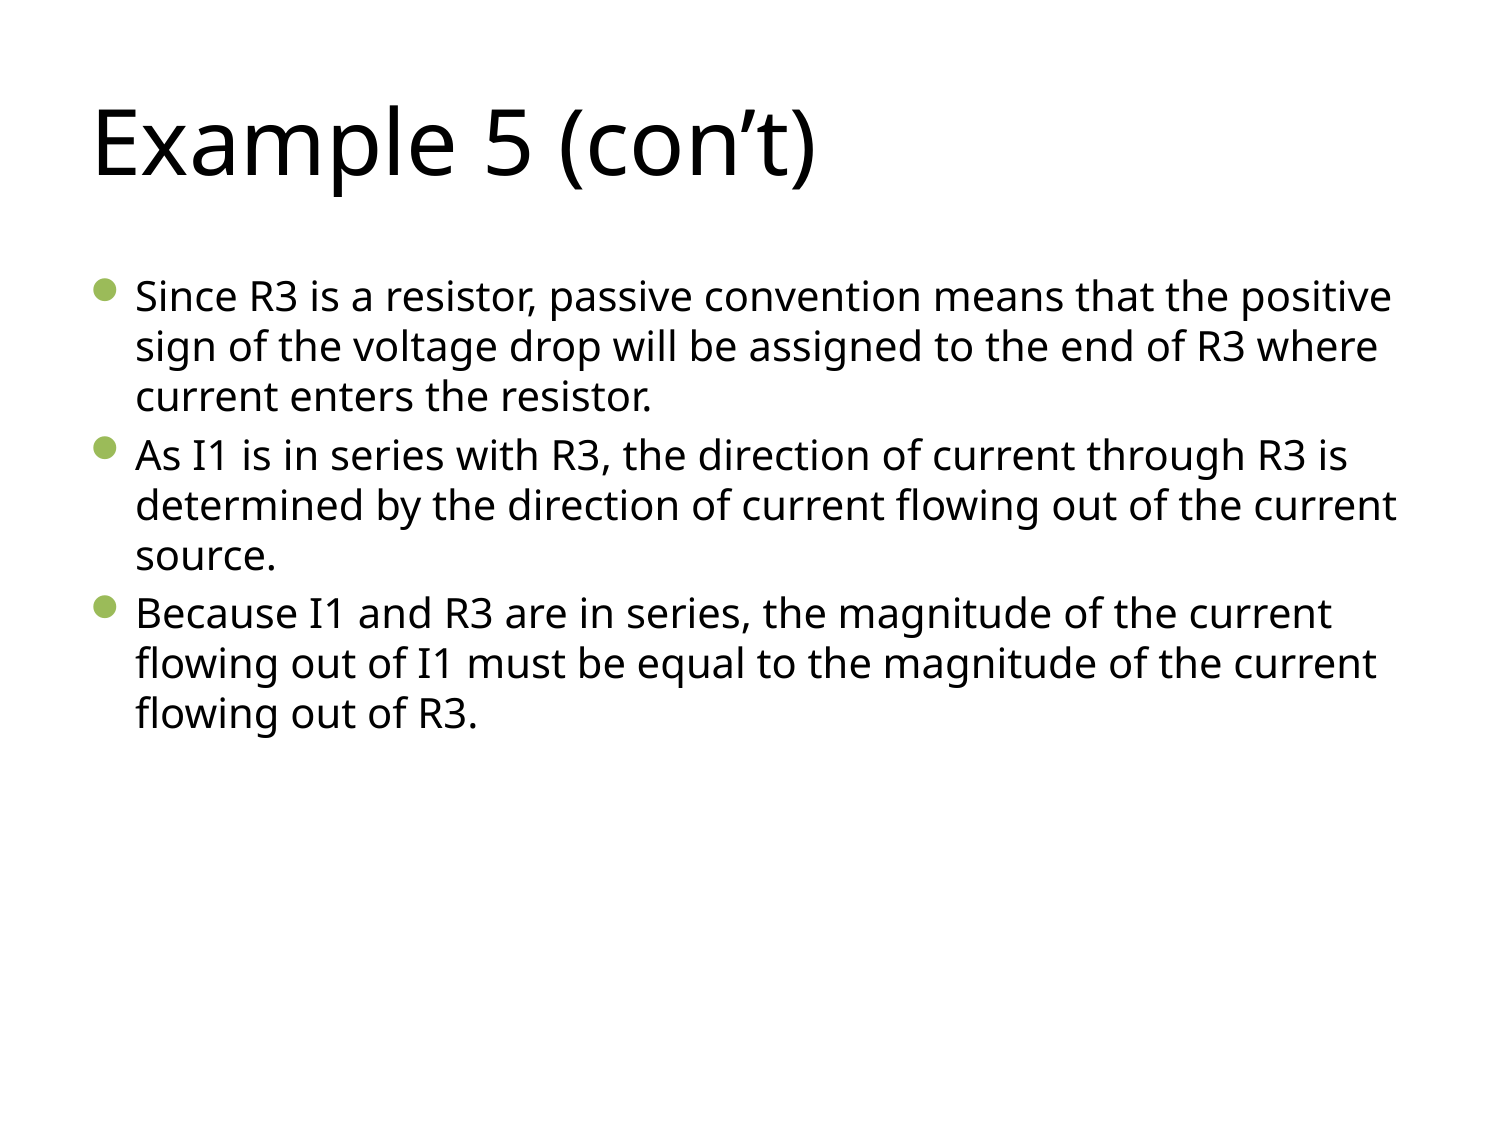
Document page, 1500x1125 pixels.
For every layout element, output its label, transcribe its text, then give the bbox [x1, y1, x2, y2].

title Example 5 (con’t) [75, 45, 1425, 233]
list Since R3 is a resistor, passive convention means that the positive sign of the voltage drop will be assigned to the end of R3 where current enters the resistor. As I1 is in series with R3, the direction of current through R3 is determined by the direction of current flowing out of the current source. Because I1 and R3 are in series, the magnitude of the current flowing out of I1 must be equal to the magnitude of the current flowing out of R3. [75, 262, 1425, 1005]
